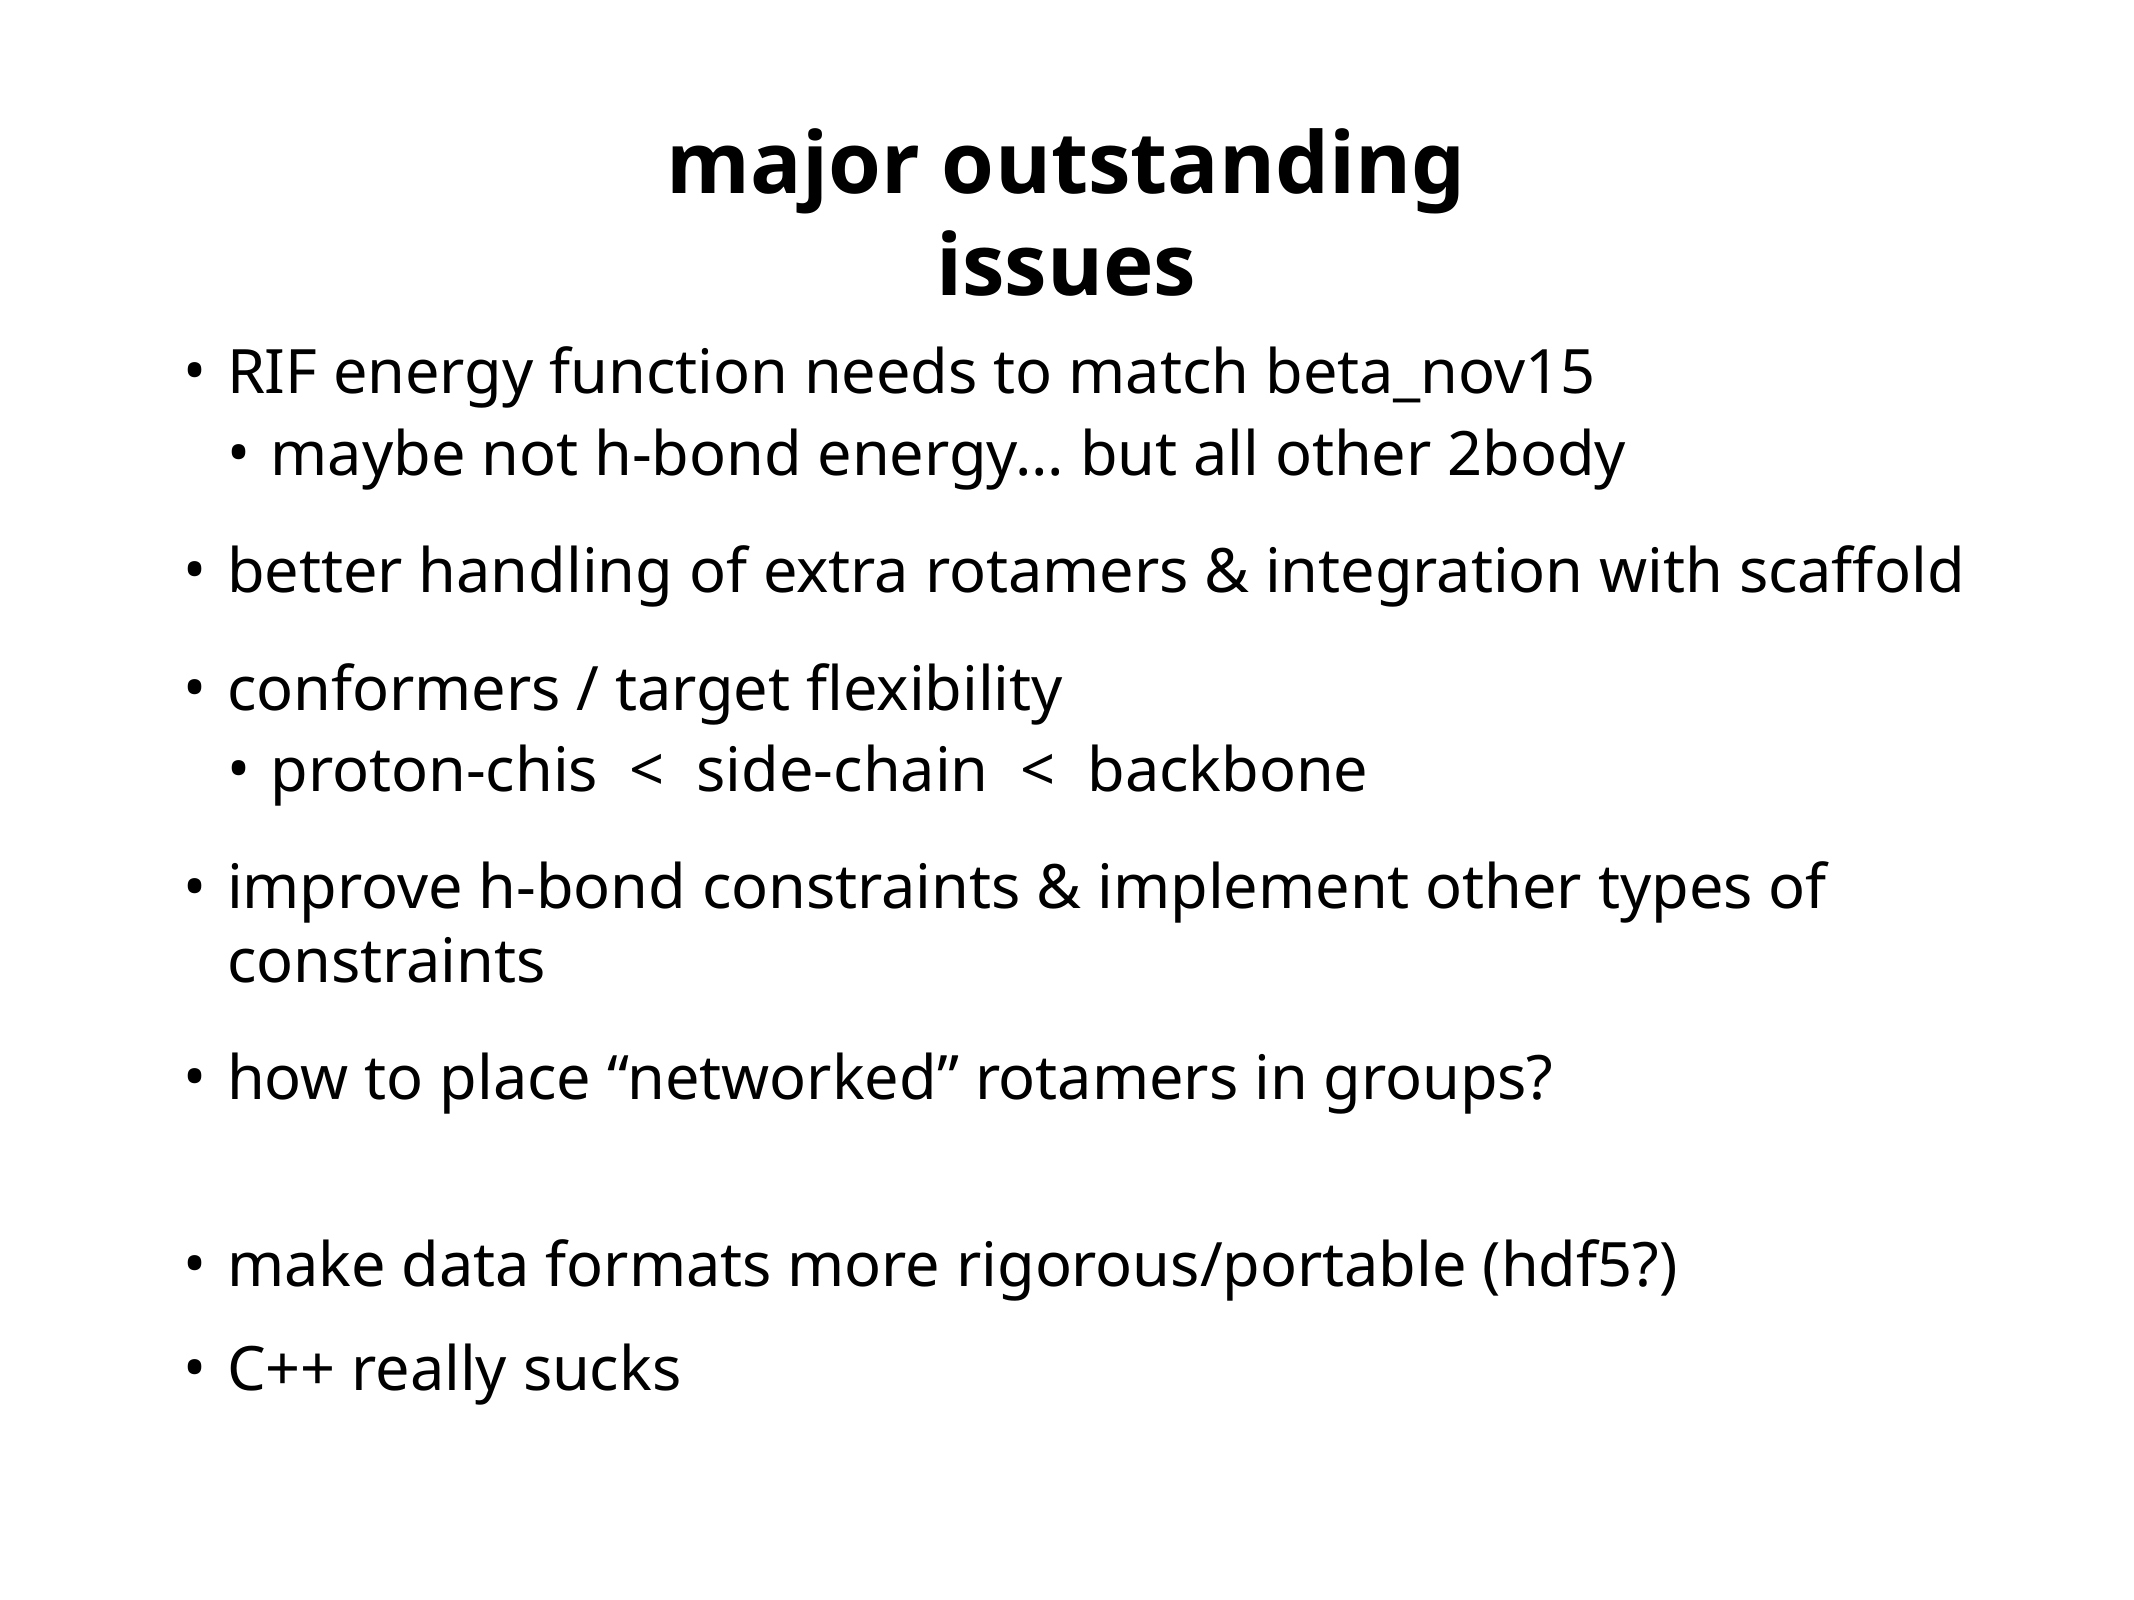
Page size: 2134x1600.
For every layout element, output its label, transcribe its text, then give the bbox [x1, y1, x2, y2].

text_box major outstanding issues [539, 151, 1594, 270]
list RIF energy function needs to match beta_nov15 maybe not h-bond energy… but all other 2body better handling of extra rotamers & integration with scaffold conformers / target flexibility proton-chis < side-chain < backbone improve h-bond constraints & implement other types of constraints how to place “networked” rotamers in groups? make data formats more rigorous/portable (hdf5?) C++ really sucks [174, 352, 2090, 1384]
